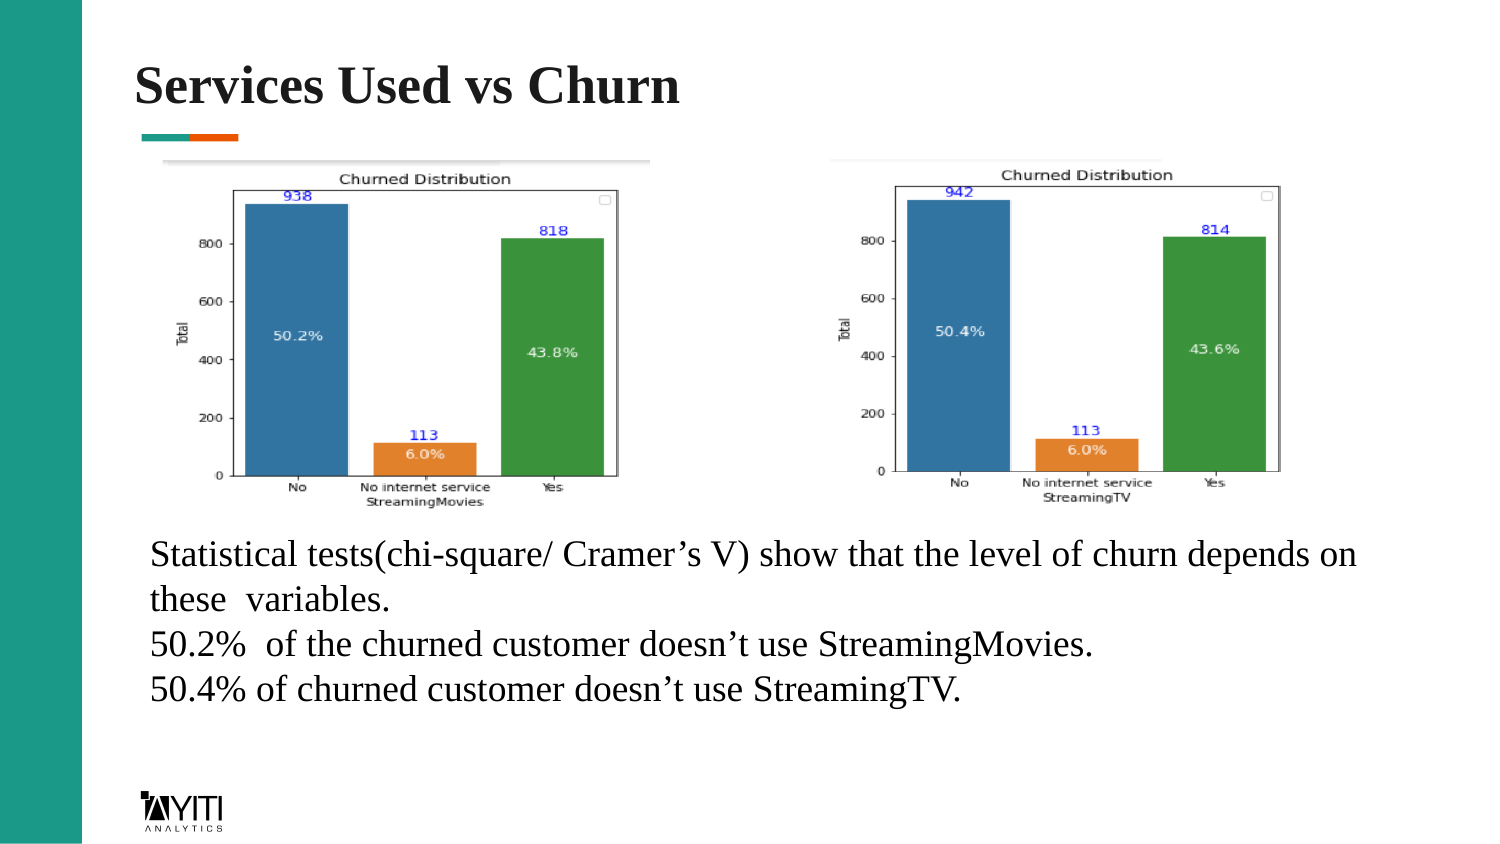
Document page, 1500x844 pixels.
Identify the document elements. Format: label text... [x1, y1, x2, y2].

picture [162, 159, 651, 523]
title Services Used vs Churn [134, 49, 1366, 191]
text_box Statistical tests(chi-square/ Cramer’s V) show that the level of churn depends on these variables. 50.2% of the churned customer doesn’t use StreamingMovies. 50.4% of churned customer doesn’t use StreamingTV. [134, 521, 1435, 844]
picture [824, 159, 1313, 523]
